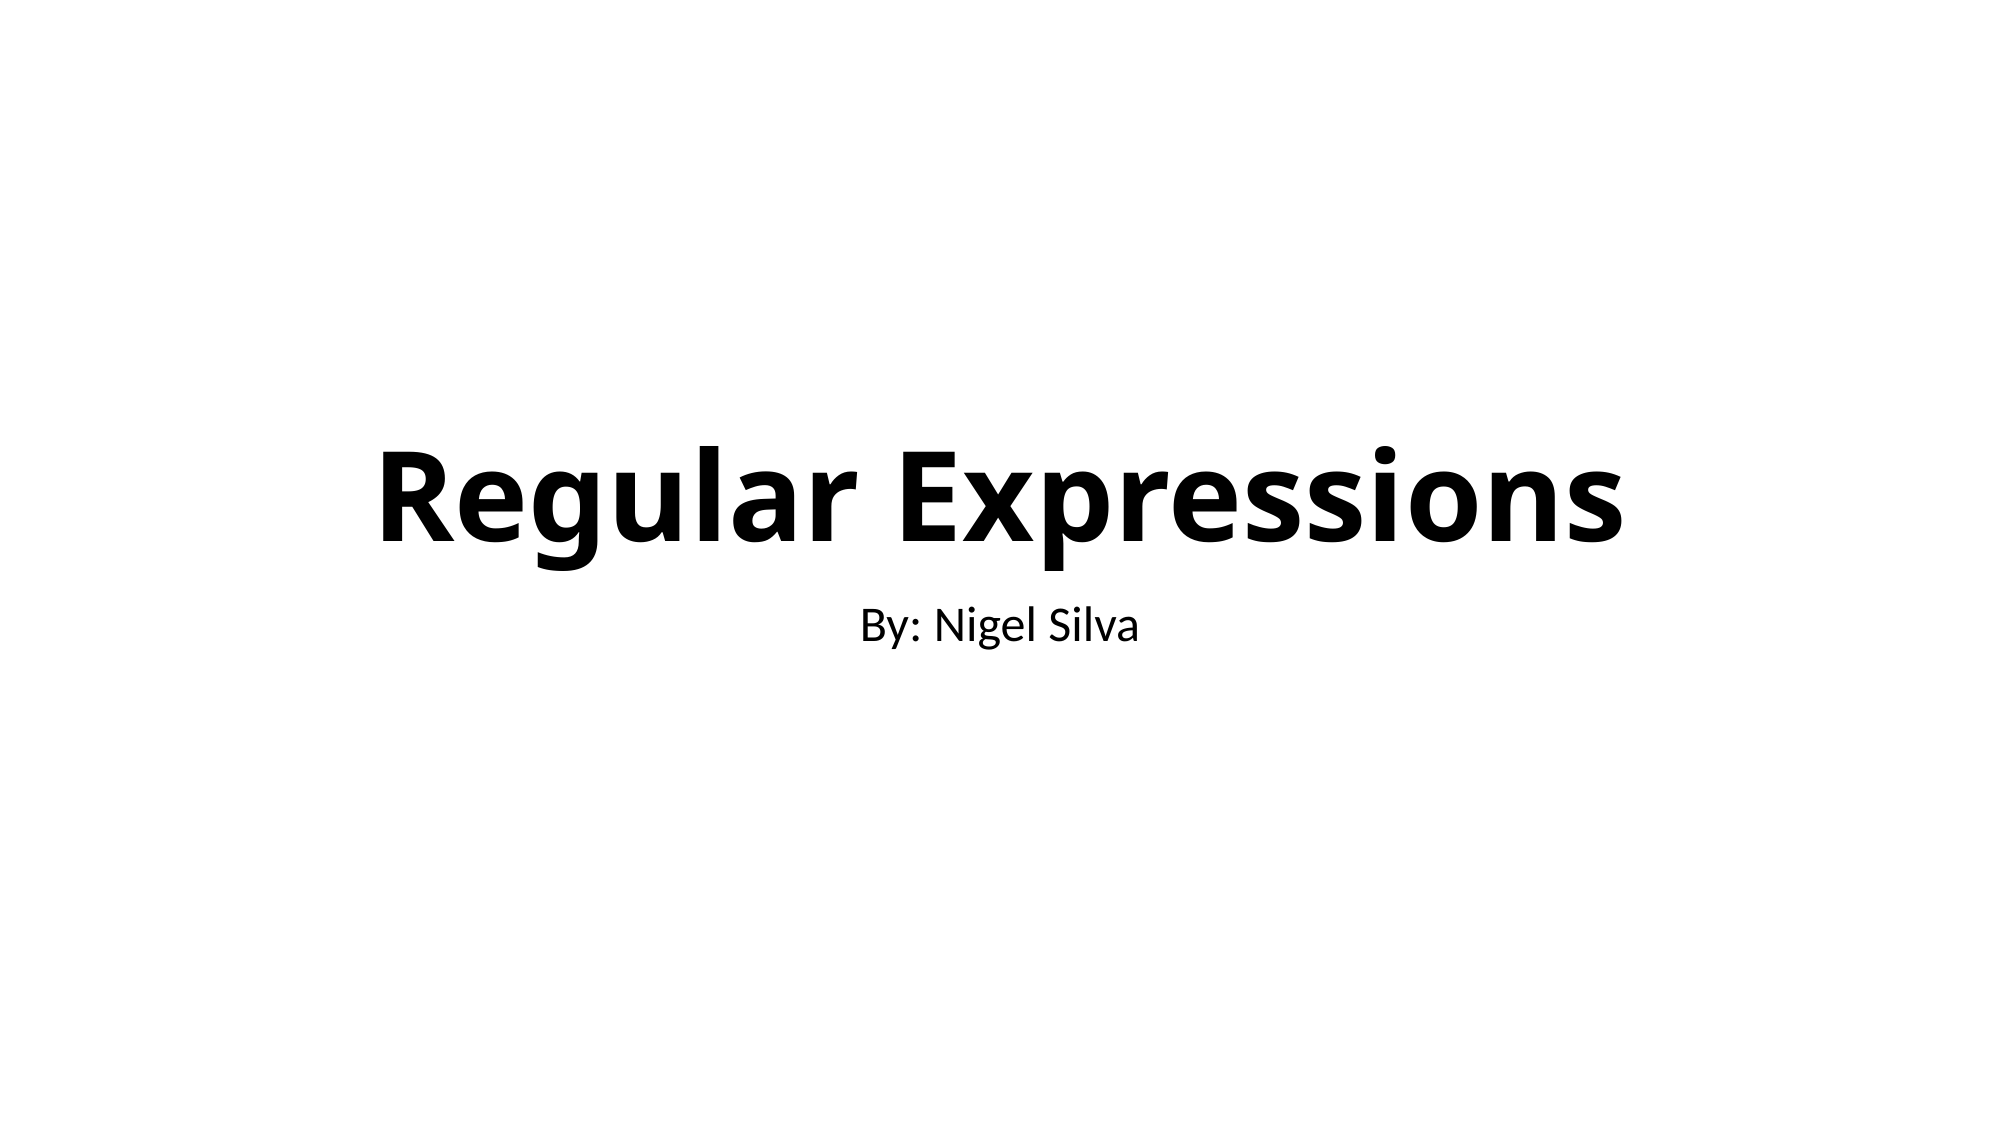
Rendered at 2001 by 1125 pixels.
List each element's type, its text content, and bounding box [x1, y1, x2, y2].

subtitle By: Nigel Silva [249, 590, 1750, 863]
title Regular Expressions [249, 184, 1750, 576]
